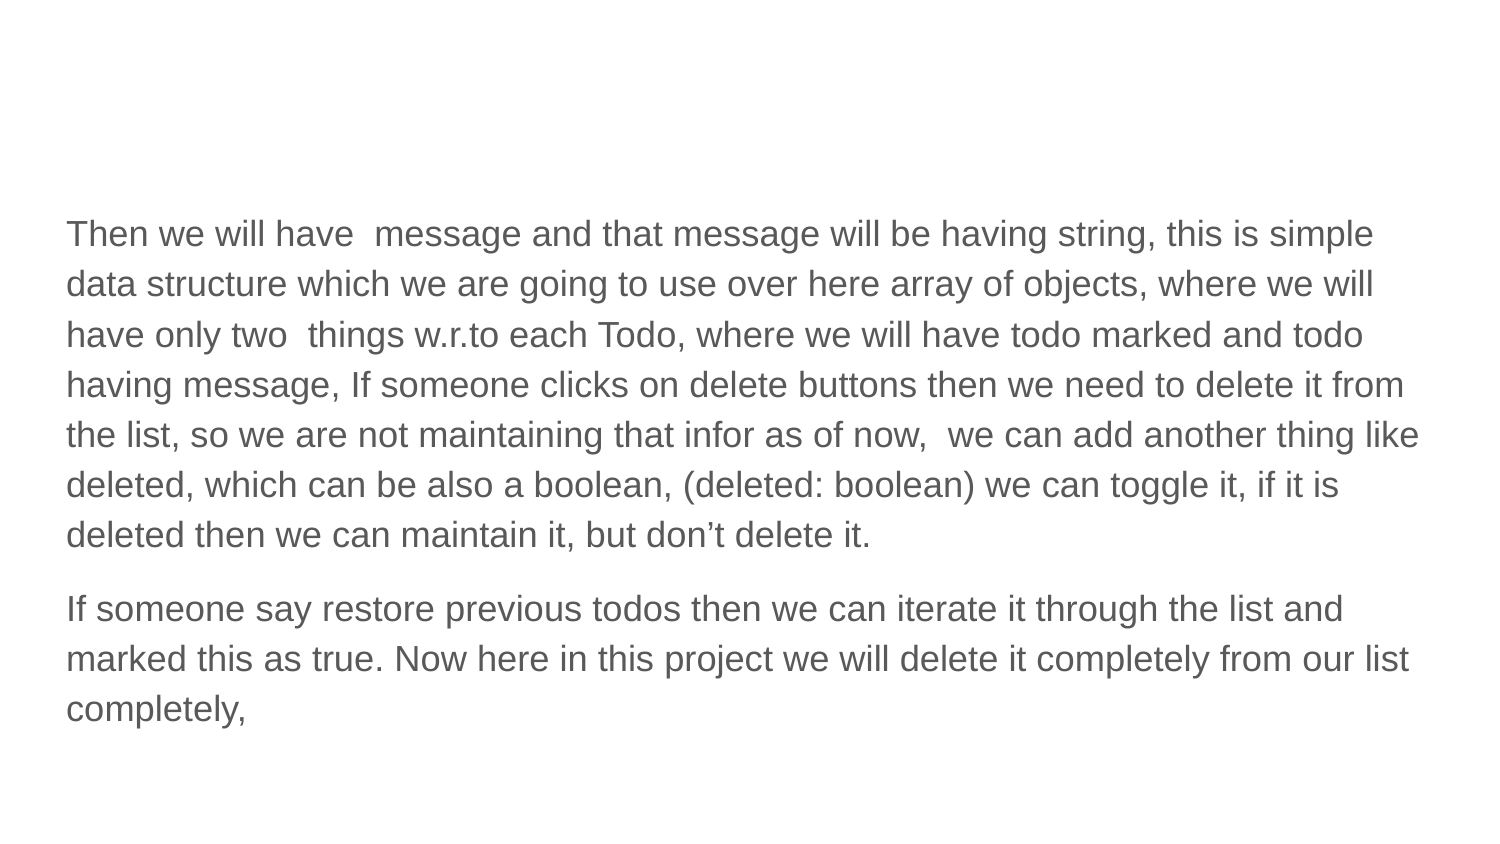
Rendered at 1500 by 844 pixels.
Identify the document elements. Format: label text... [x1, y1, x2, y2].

list Then we will have message and that message will be having string, this is simple data structure which we are going to use over here array of objects, where we will have only two things w.r.to each Todo, where we will have todo marked and todo having message, If someone clicks on delete buttons then we need to delete it from the list, so we are not maintaining that infor as of now, we can add another thing like deleted, which can be also a boolean, (deleted: boolean) we can toggle it, if it is deleted then we can maintain it, but don’t delete it. If someone say restore previous todos then we can iterate it through the list and marked this as true. Now here in this project we will delete it completely from our list completely, [51, 189, 1449, 750]
